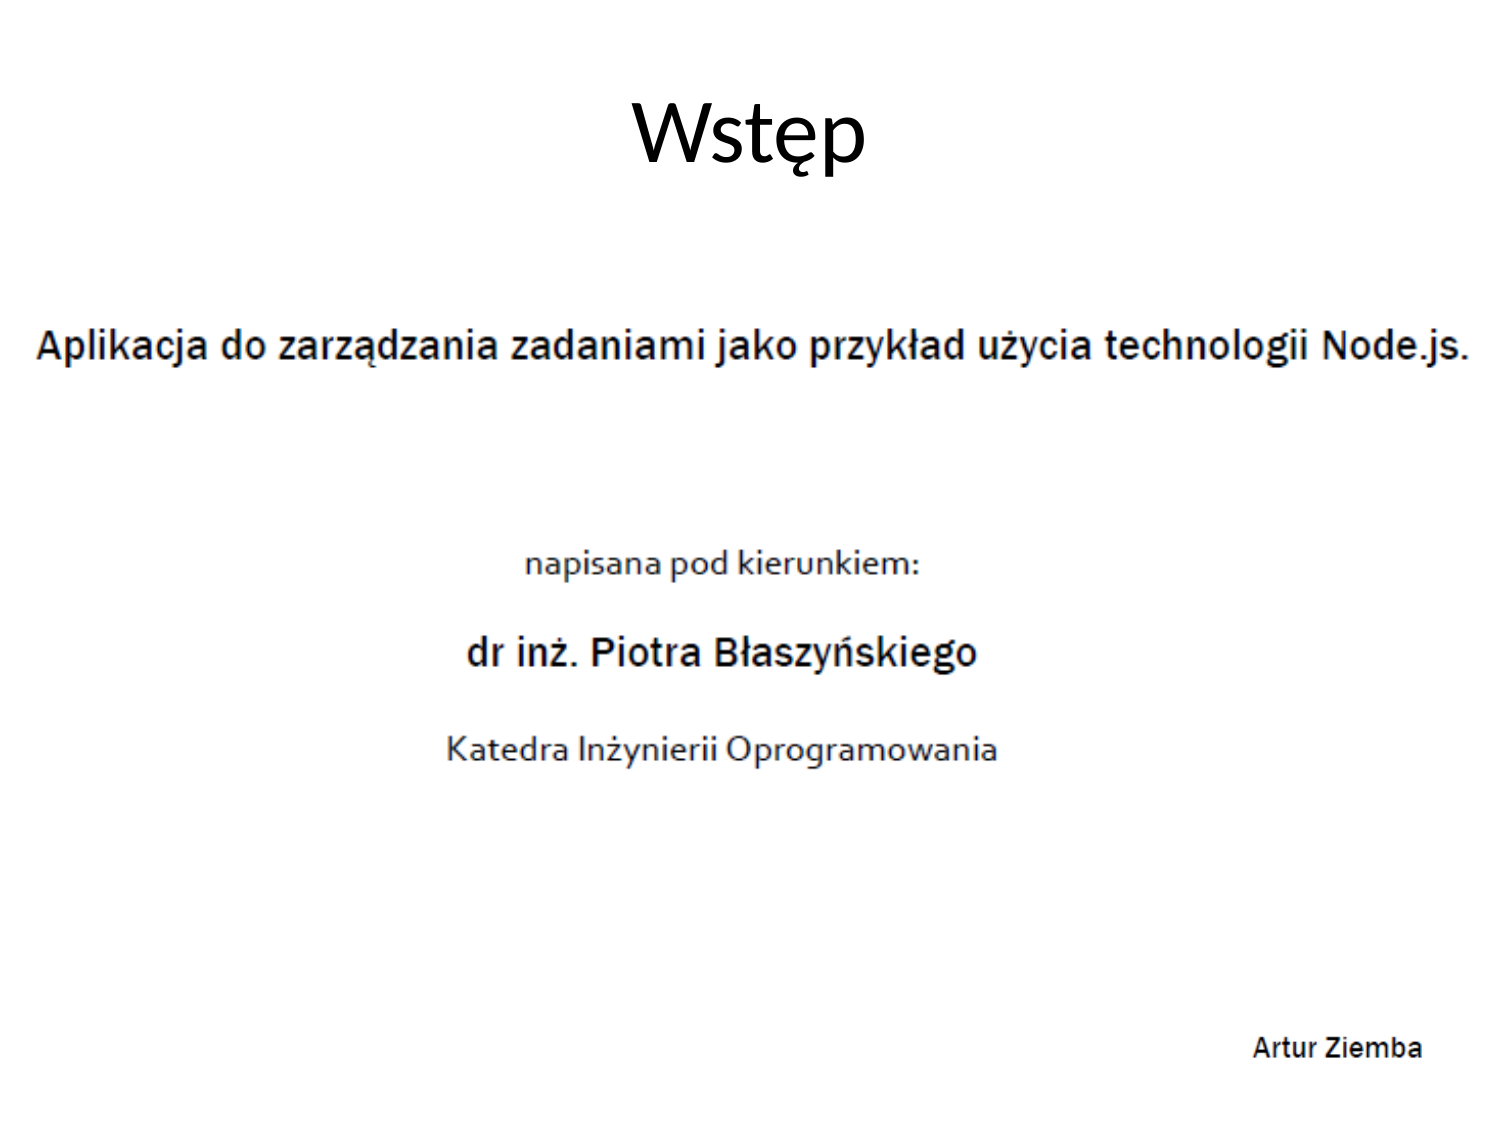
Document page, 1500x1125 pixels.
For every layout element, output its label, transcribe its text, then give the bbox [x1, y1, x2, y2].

picture [19, 323, 1481, 802]
title Wstęp [112, 42, 1388, 209]
picture [1138, 1022, 1500, 1088]
